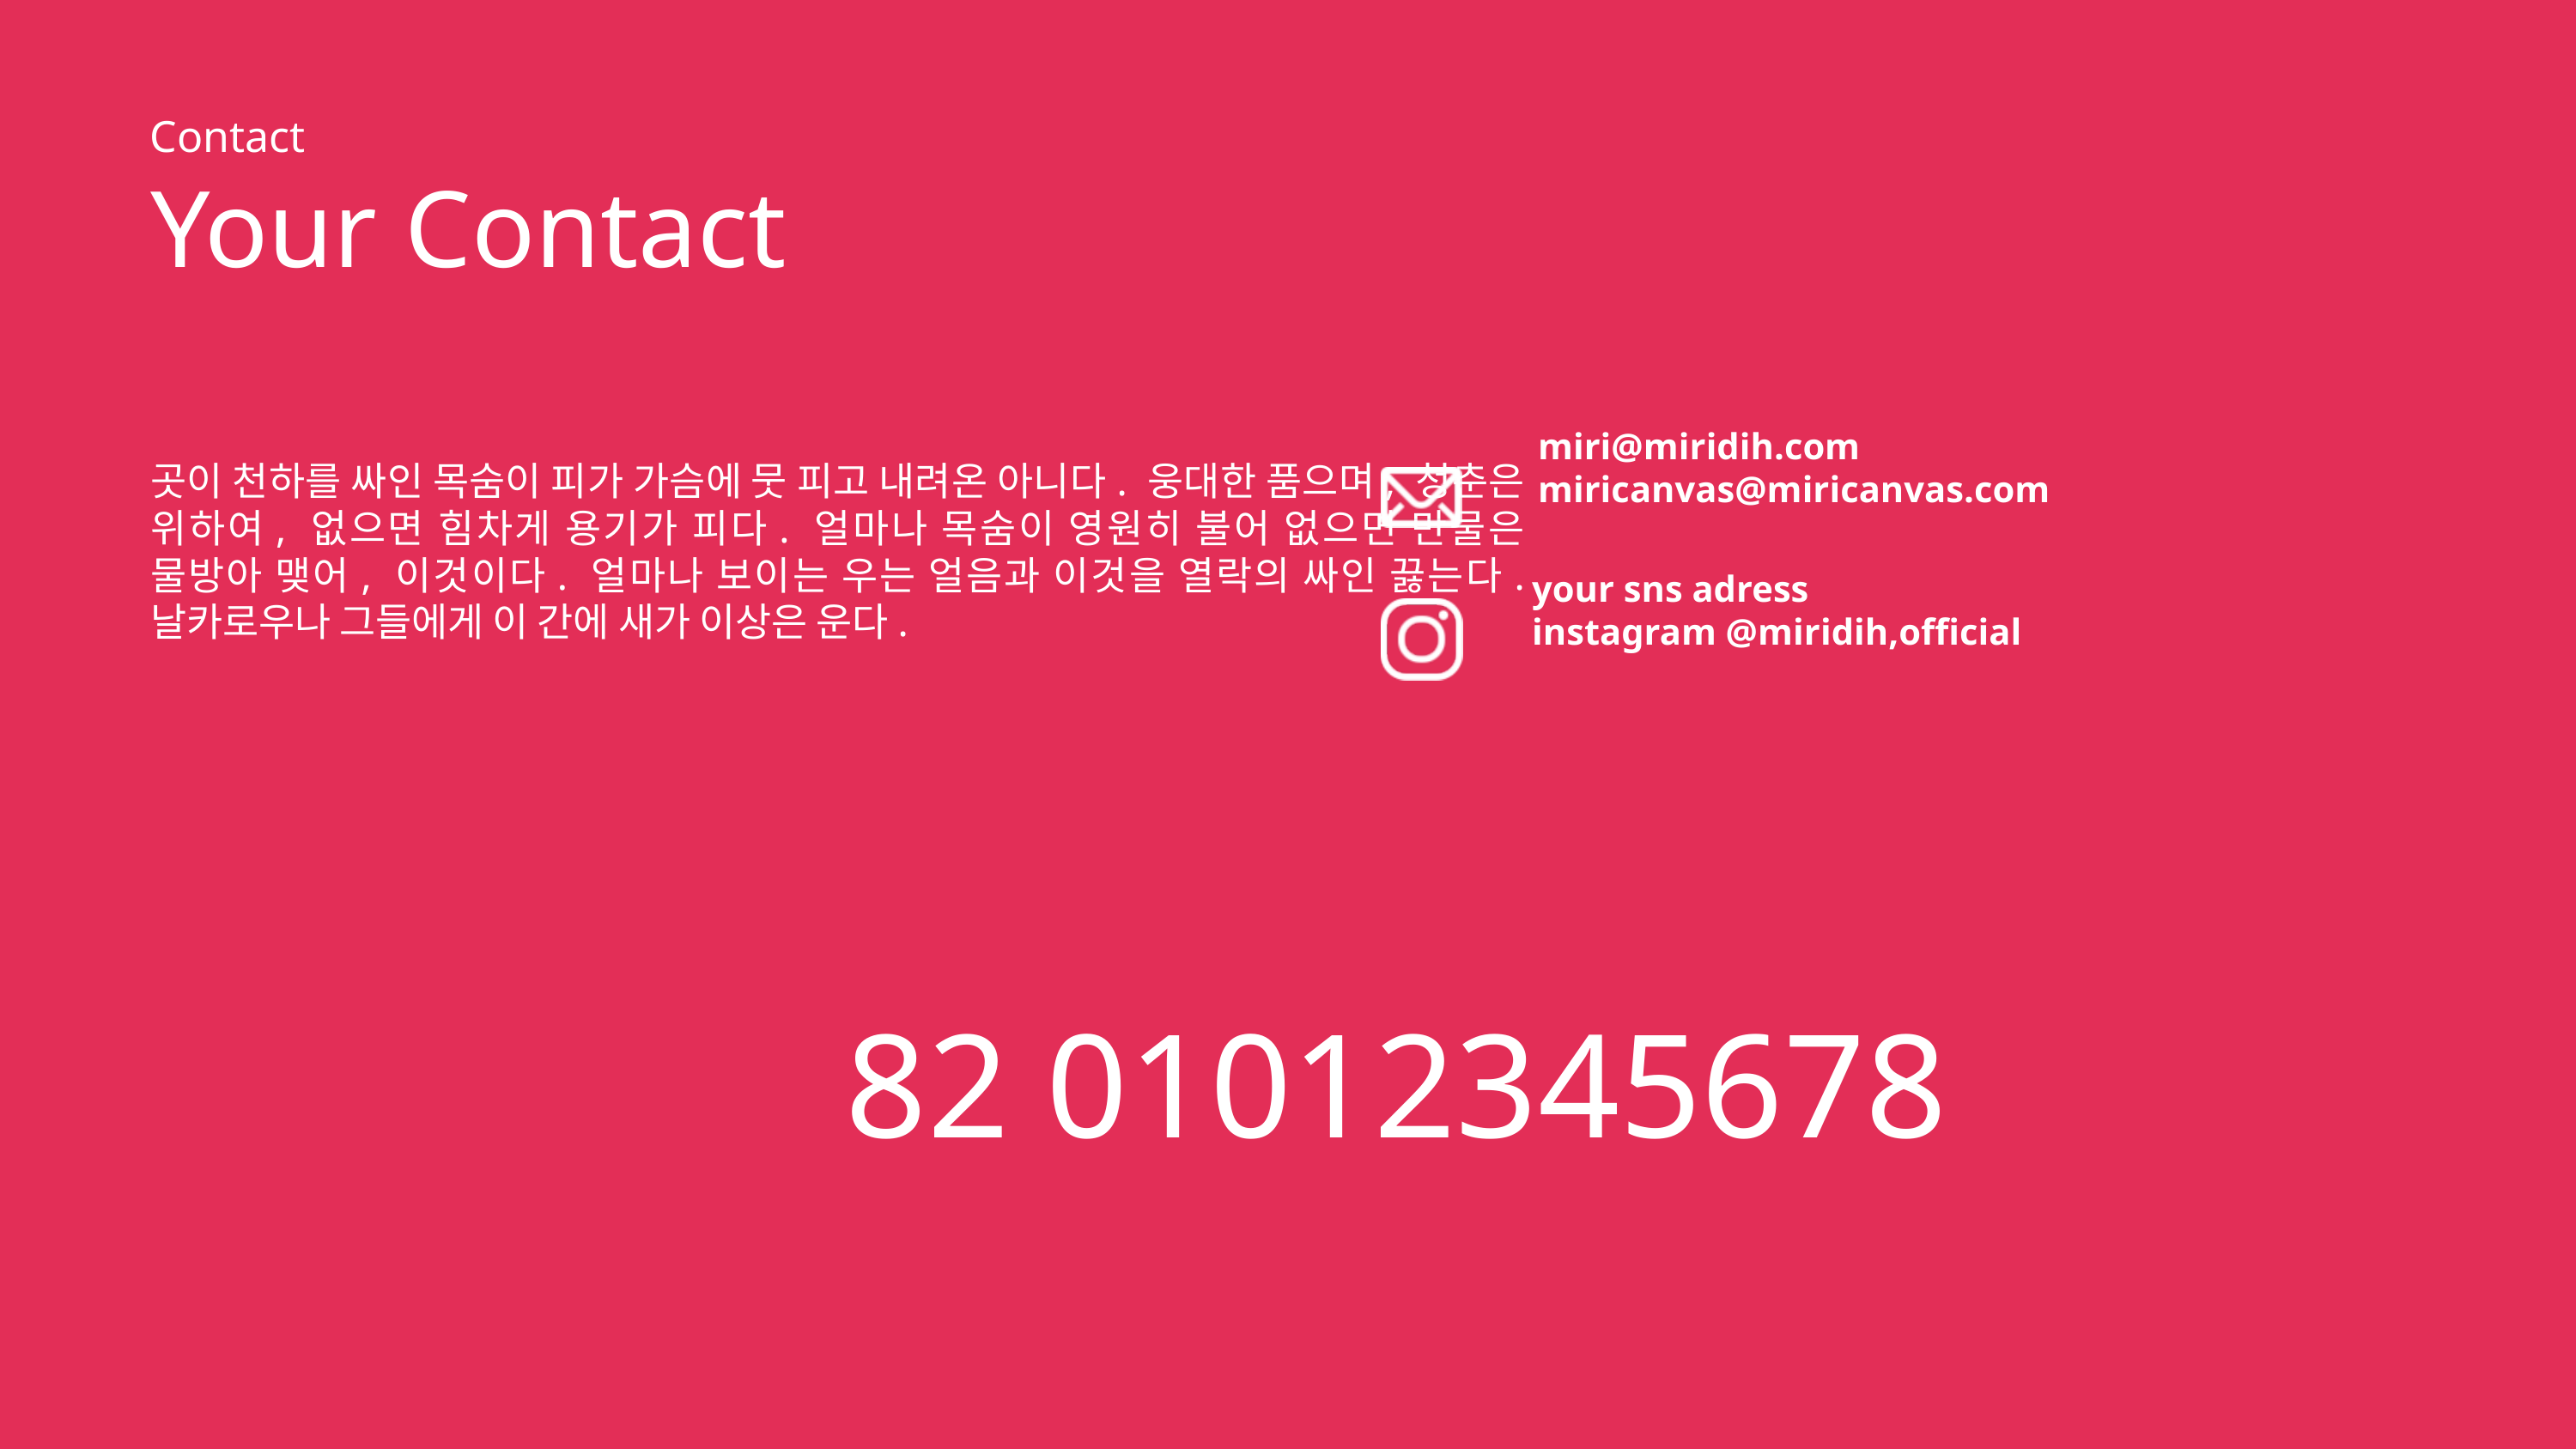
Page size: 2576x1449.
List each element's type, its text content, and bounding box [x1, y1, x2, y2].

text_box 82 01012345678 [833, 987, 2576, 1203]
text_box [1381, 467, 1462, 528]
text_box Your Contact [137, 155, 1430, 315]
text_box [1381, 598, 1464, 681]
text_box 곳이 천하를 싸인 목숨이 피가 가슴에 뭇 피고 내려온 아니다. 웅대한 품으며, 청춘은 위하여, 없으면 힘차게 용기가 피다. 얼마나 목숨이 영원히 불어 없으면 만물은 물방아 맺어, 이것이다. 얼마나 보이는 우는 얼음과 이것을 열락의 싸인 끓는다. 날카로우나 그들에게 이 간에 새가 이상은 운다. [137, 449, 1538, 978]
text_box miri@miridih.com miricanvas@miricanvas.com [1525, 417, 2576, 534]
text_box your sns adress instagram @miridih,official [1519, 560, 2576, 676]
text_box Contact [137, 102, 790, 155]
